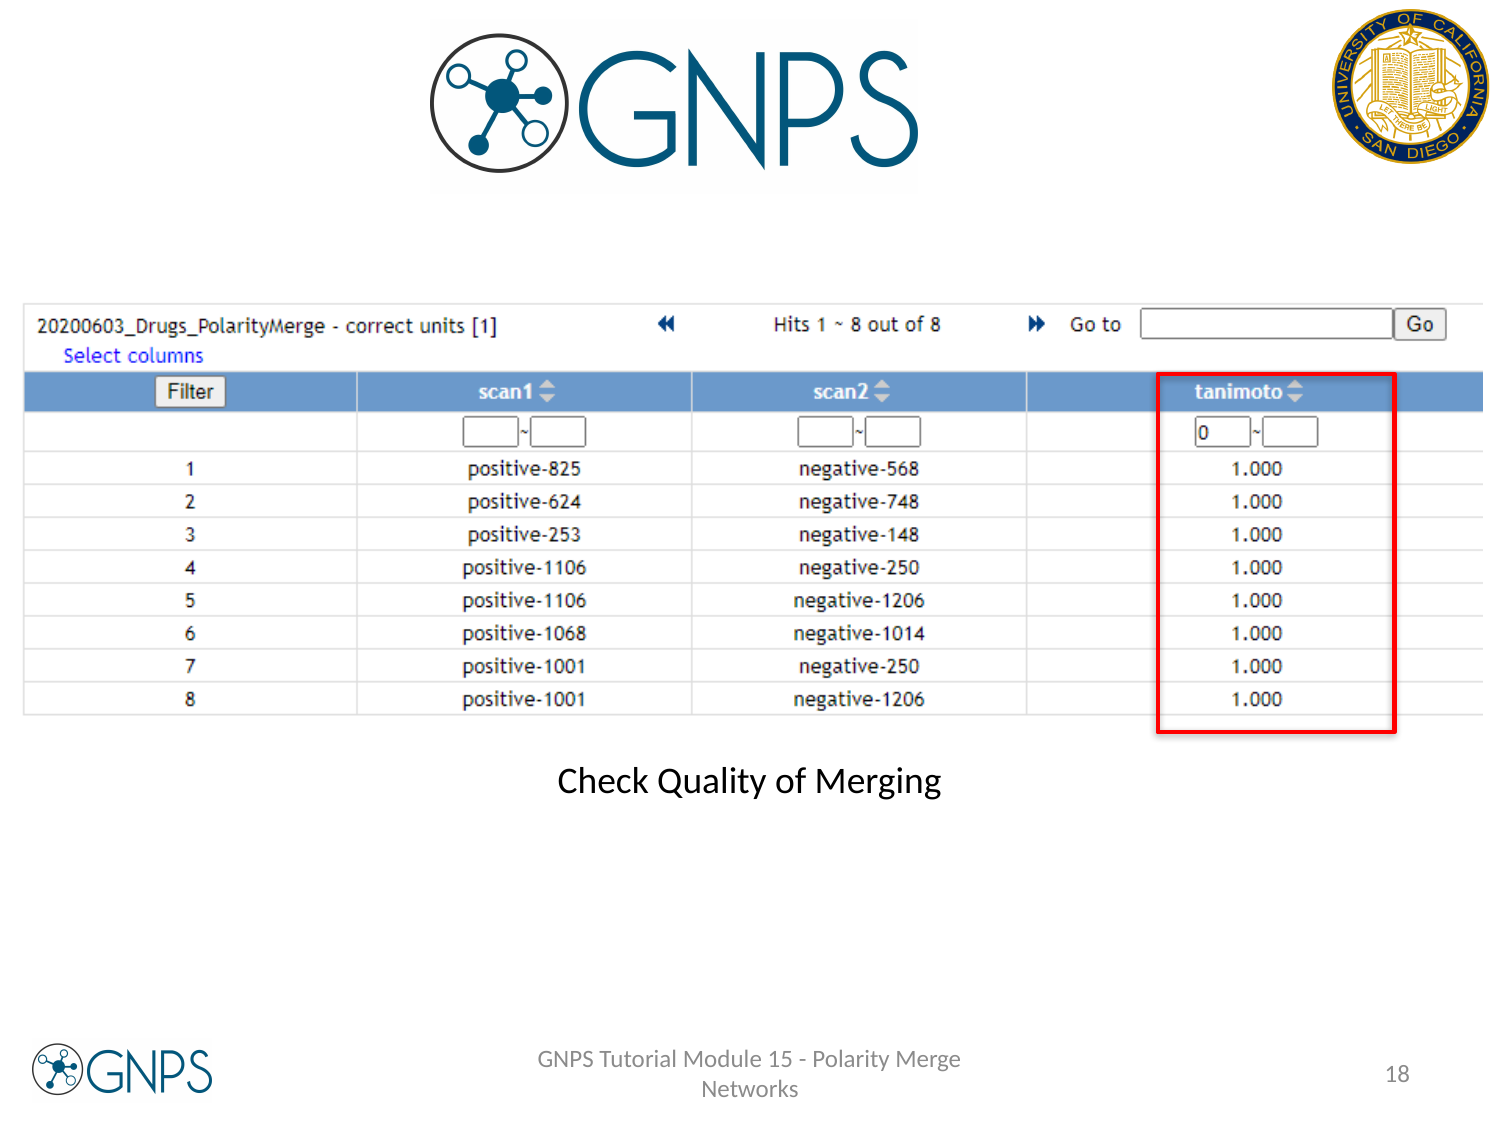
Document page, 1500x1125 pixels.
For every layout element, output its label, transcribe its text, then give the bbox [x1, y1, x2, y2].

text_box Check Quality of Merging [542, 748, 958, 809]
slide_number 18 [1074, 1042, 1425, 1103]
footer GNPS Tutorial Module 15 - Polarity Merge Networks [512, 1042, 988, 1103]
picture [1279, 7, 1500, 165]
picture [17, 294, 1483, 733]
picture [31, 1038, 212, 1103]
picture [430, 19, 919, 194]
